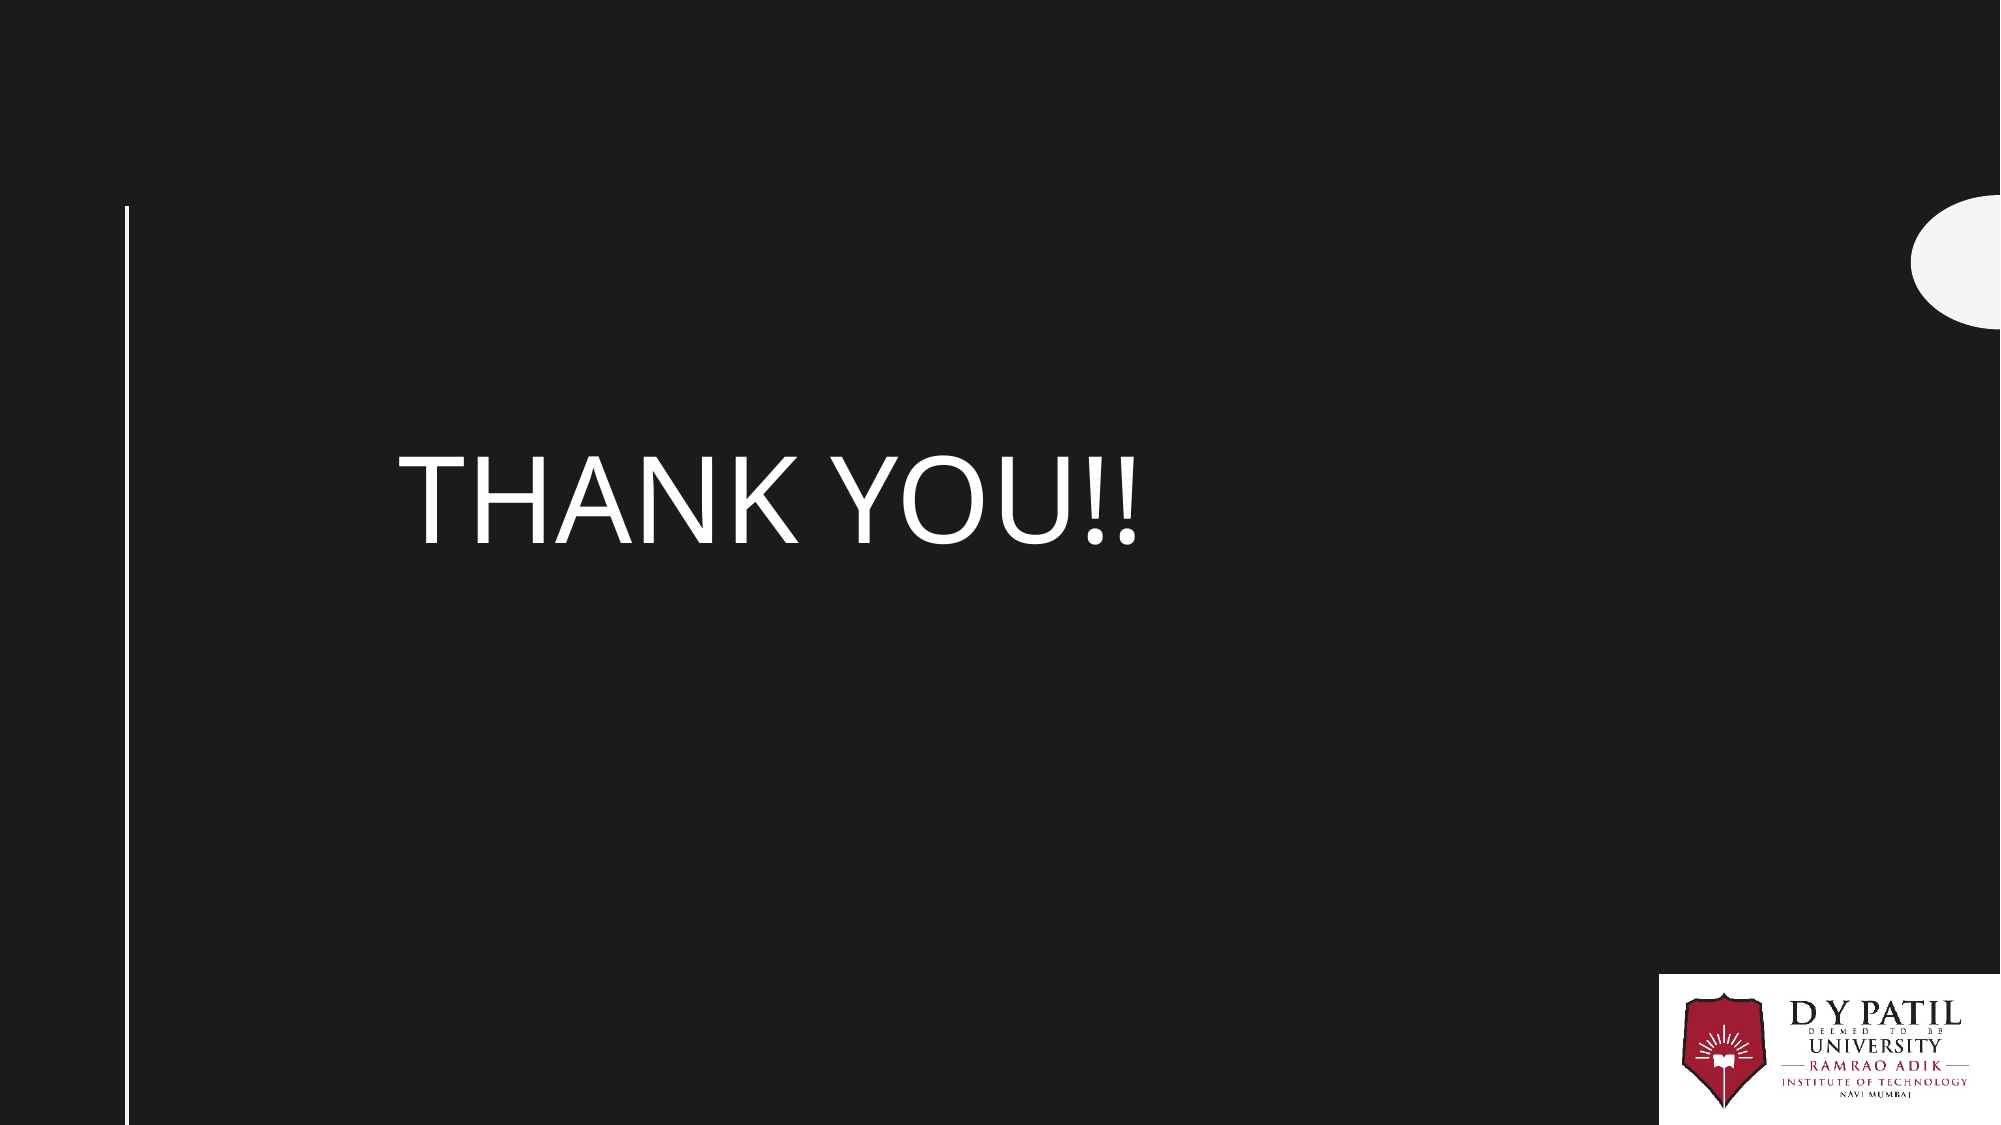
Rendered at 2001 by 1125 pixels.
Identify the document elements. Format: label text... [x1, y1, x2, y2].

picture [1659, 974, 2000, 1125]
title THANK YOU!! [383, 437, 1525, 600]
